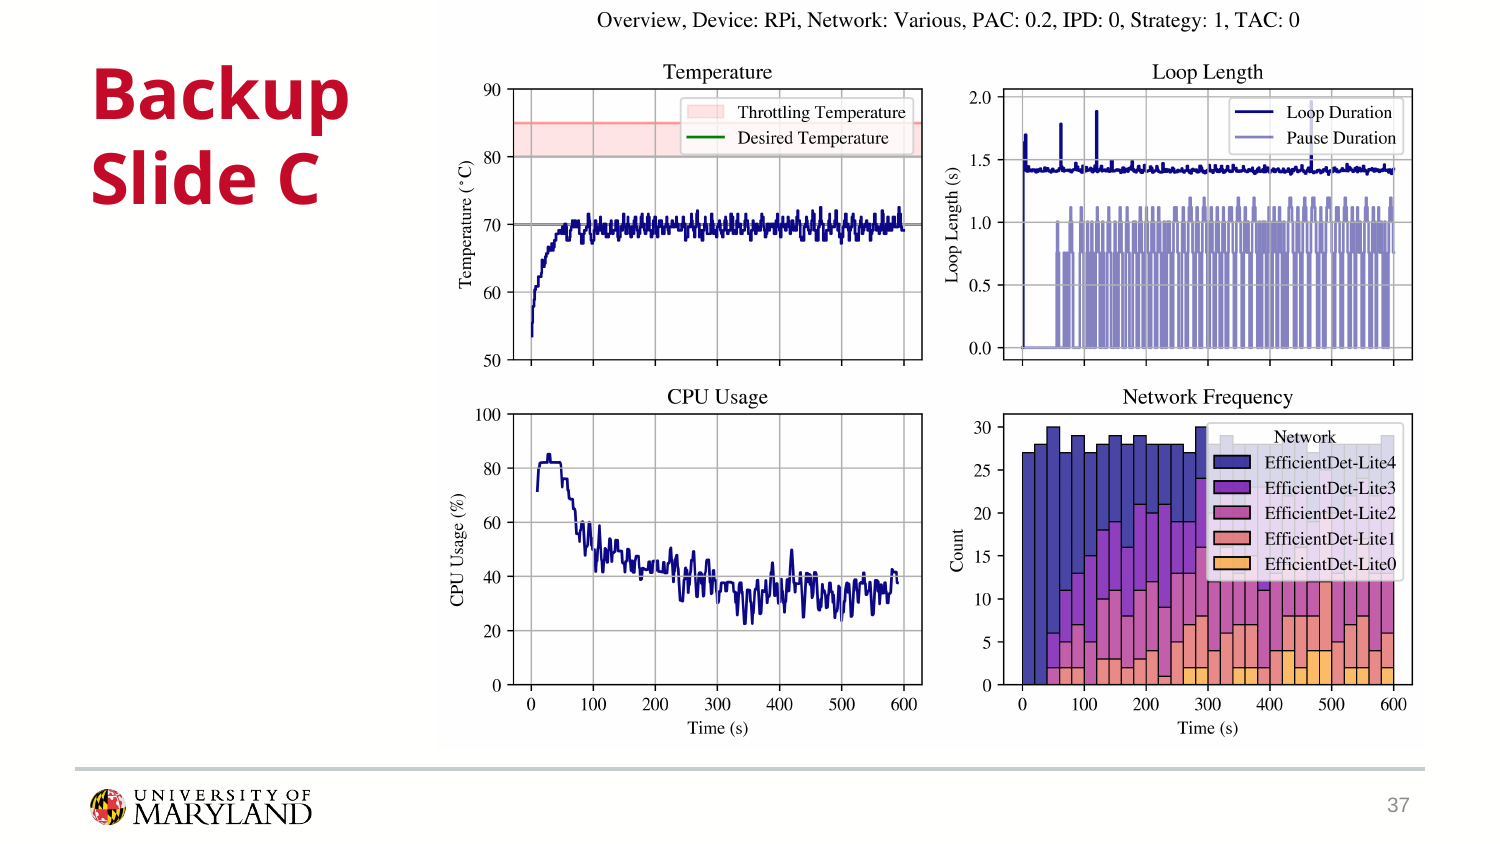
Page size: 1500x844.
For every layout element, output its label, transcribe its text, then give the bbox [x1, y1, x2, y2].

picture [78, 771, 329, 842]
slide_number 36 [1074, 782, 1425, 827]
title Backup Slide C [75, 33, 386, 686]
picture [437, 0, 1426, 750]
